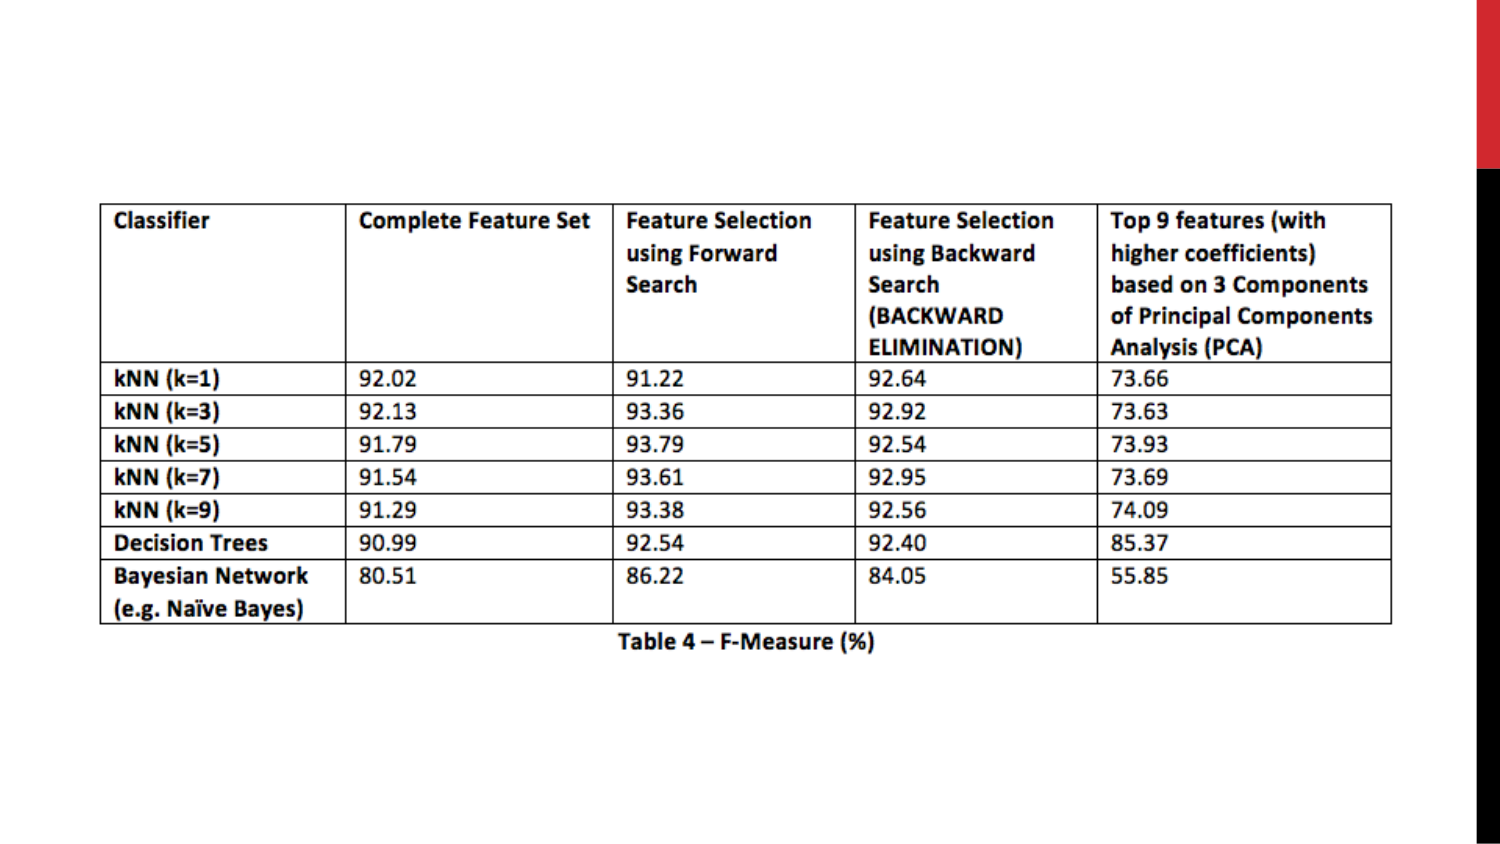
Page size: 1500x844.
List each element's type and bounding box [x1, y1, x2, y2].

picture [77, 176, 1423, 667]
